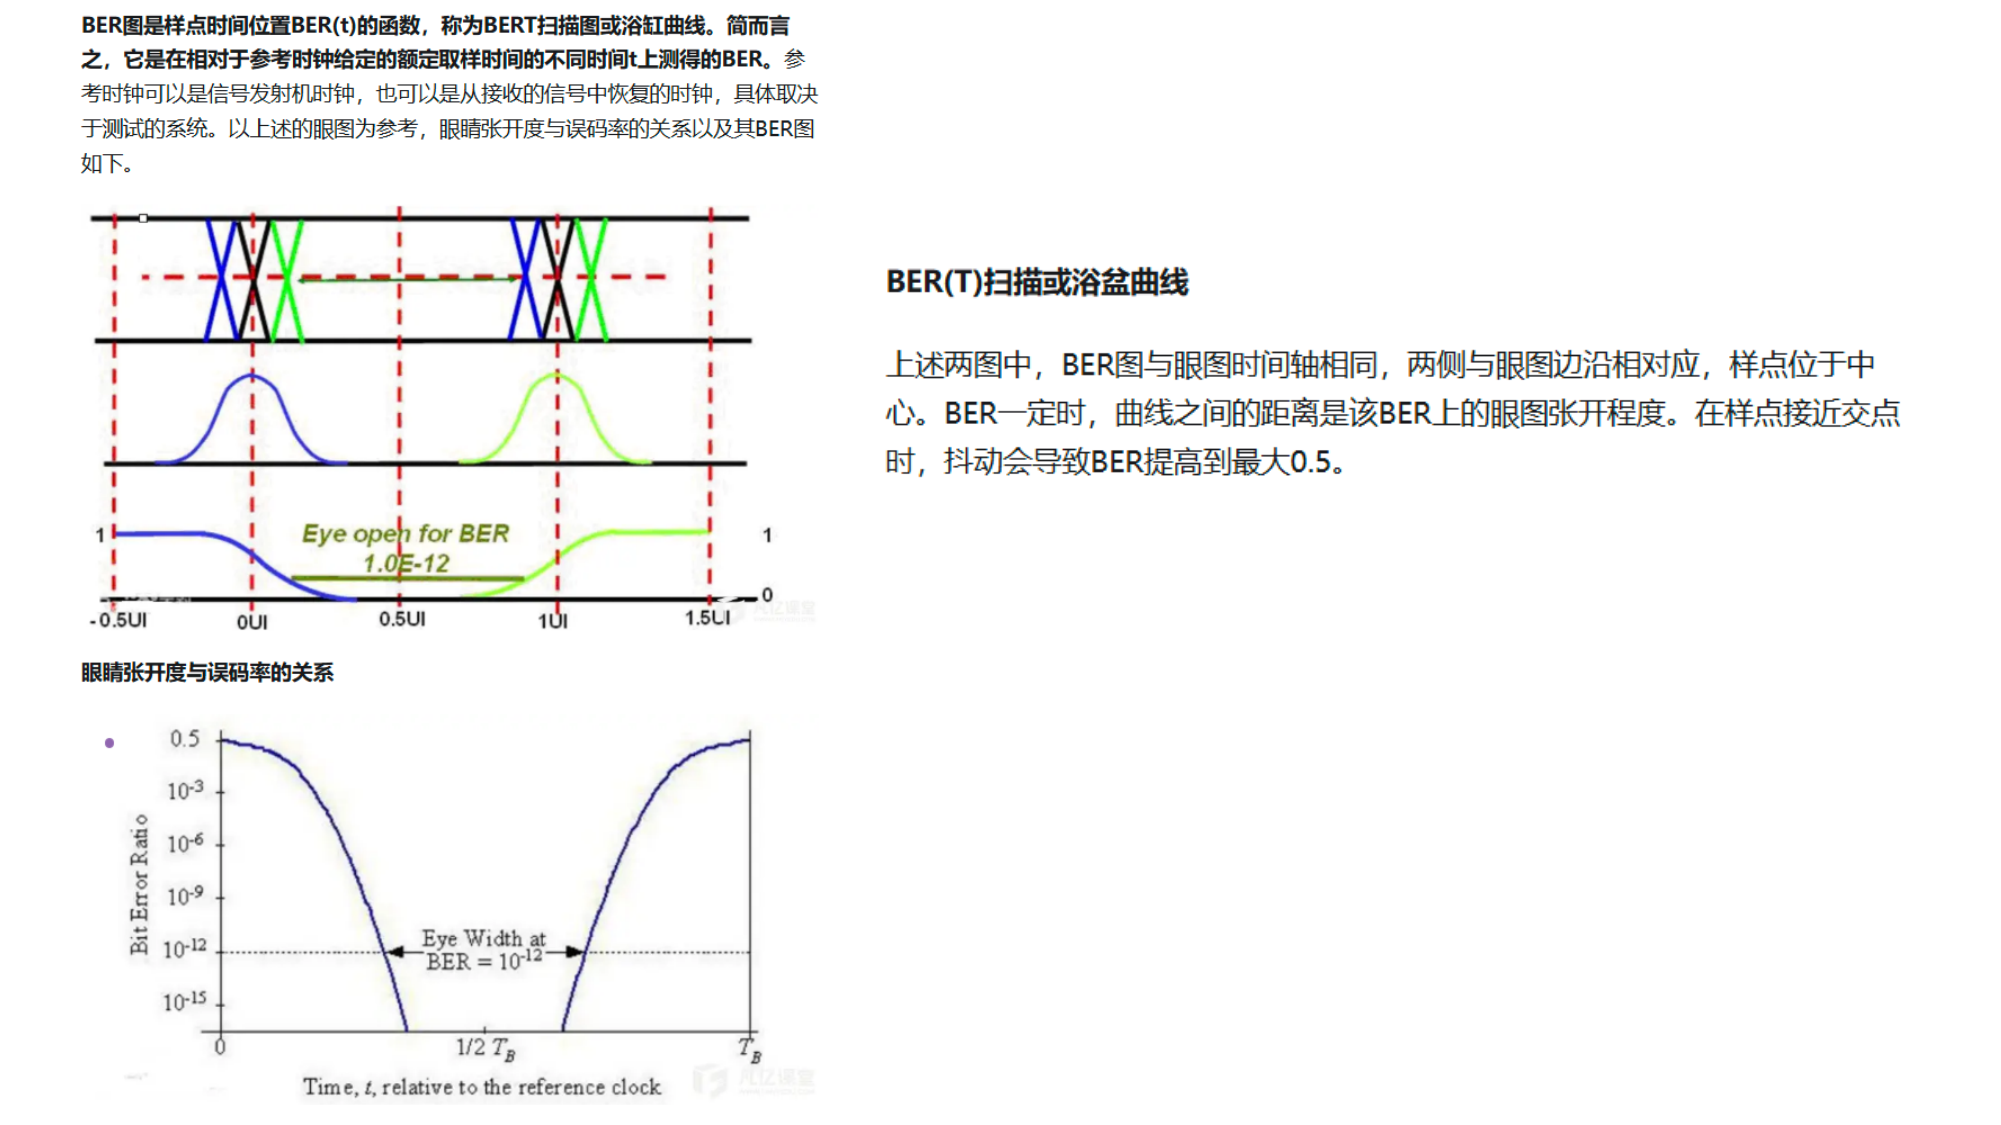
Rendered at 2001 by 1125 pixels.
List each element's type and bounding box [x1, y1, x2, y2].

picture [60, 0, 829, 1125]
picture [847, 236, 1933, 508]
